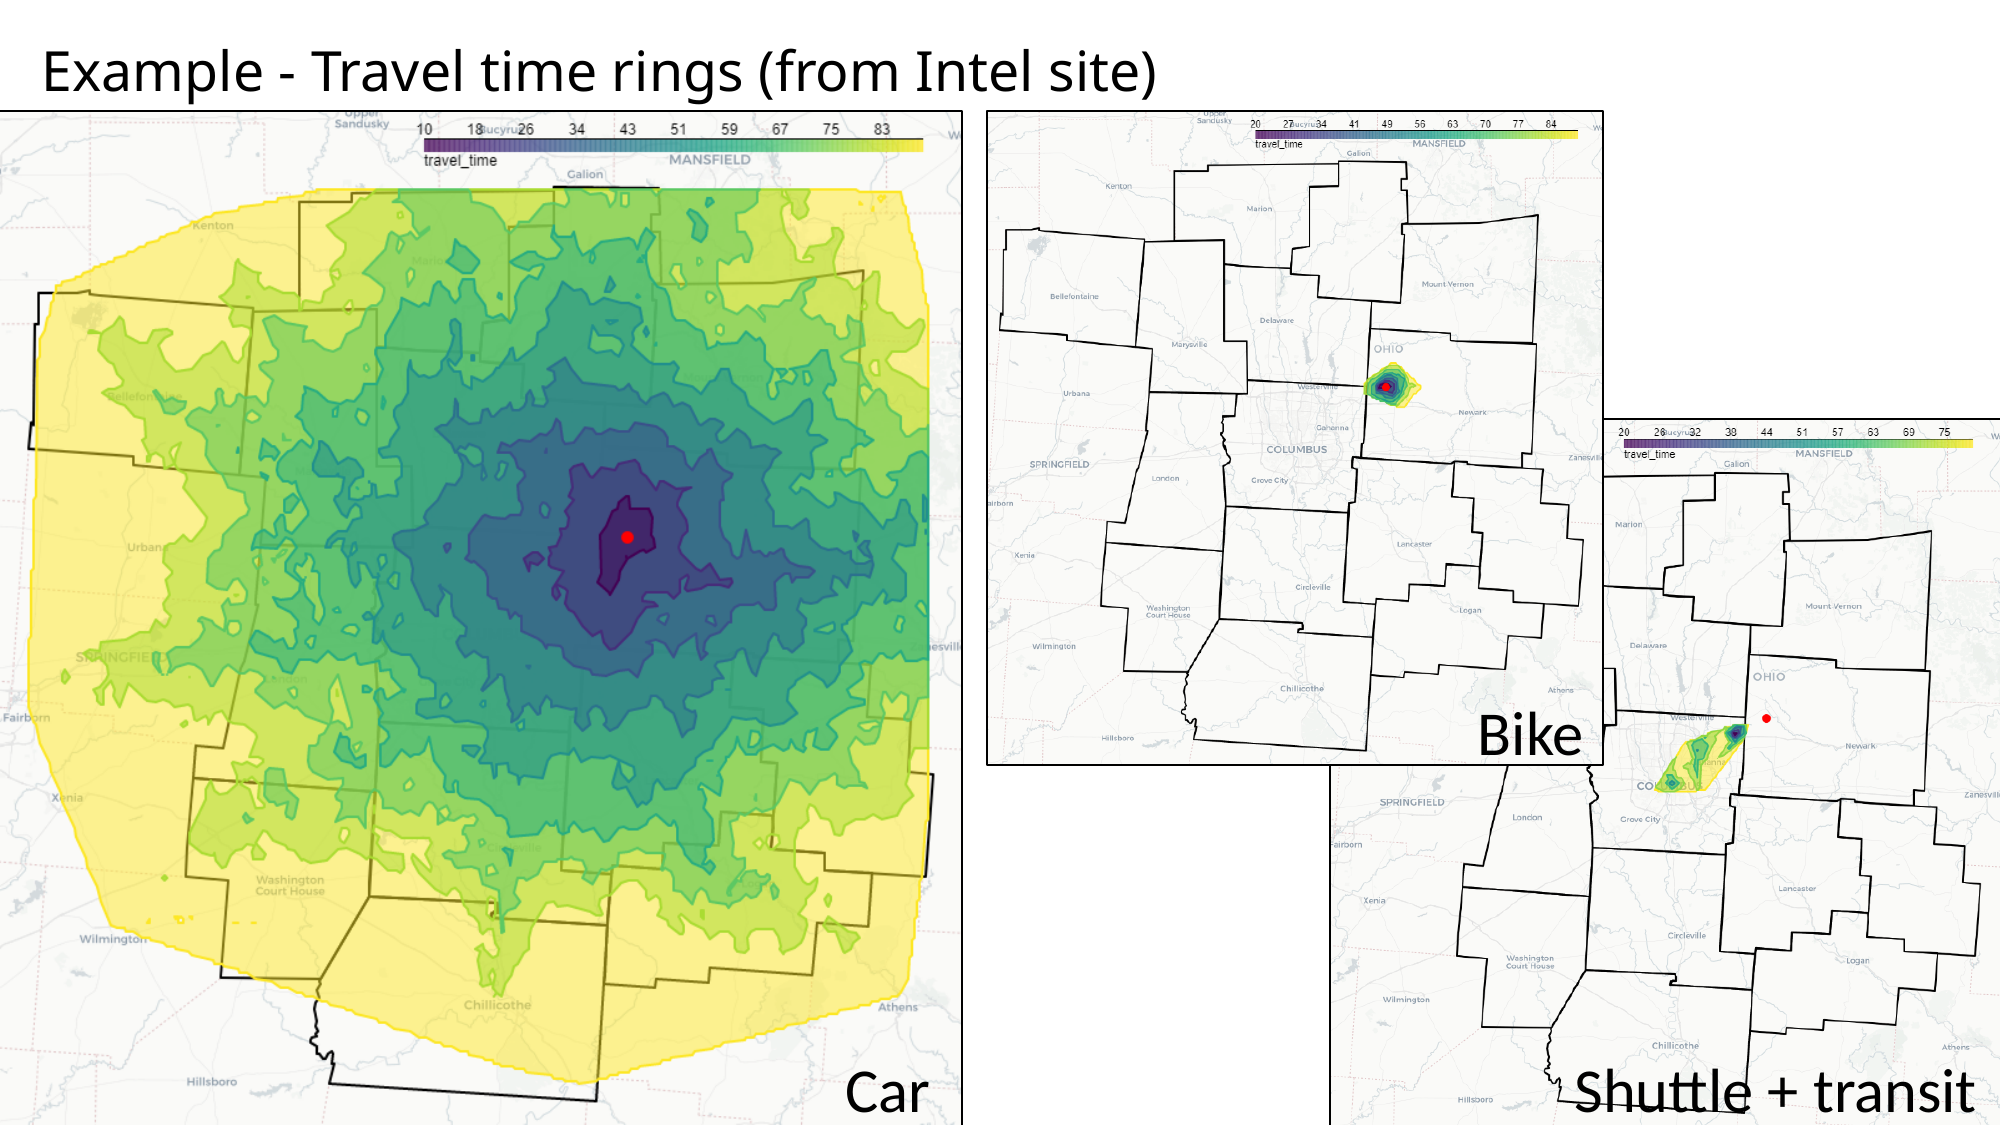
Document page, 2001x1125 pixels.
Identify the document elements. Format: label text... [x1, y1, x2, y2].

title Example - Travel time rings (from Intel site) [26, 35, 1974, 112]
picture [0, 111, 962, 1125]
picture [987, 111, 2000, 1125]
